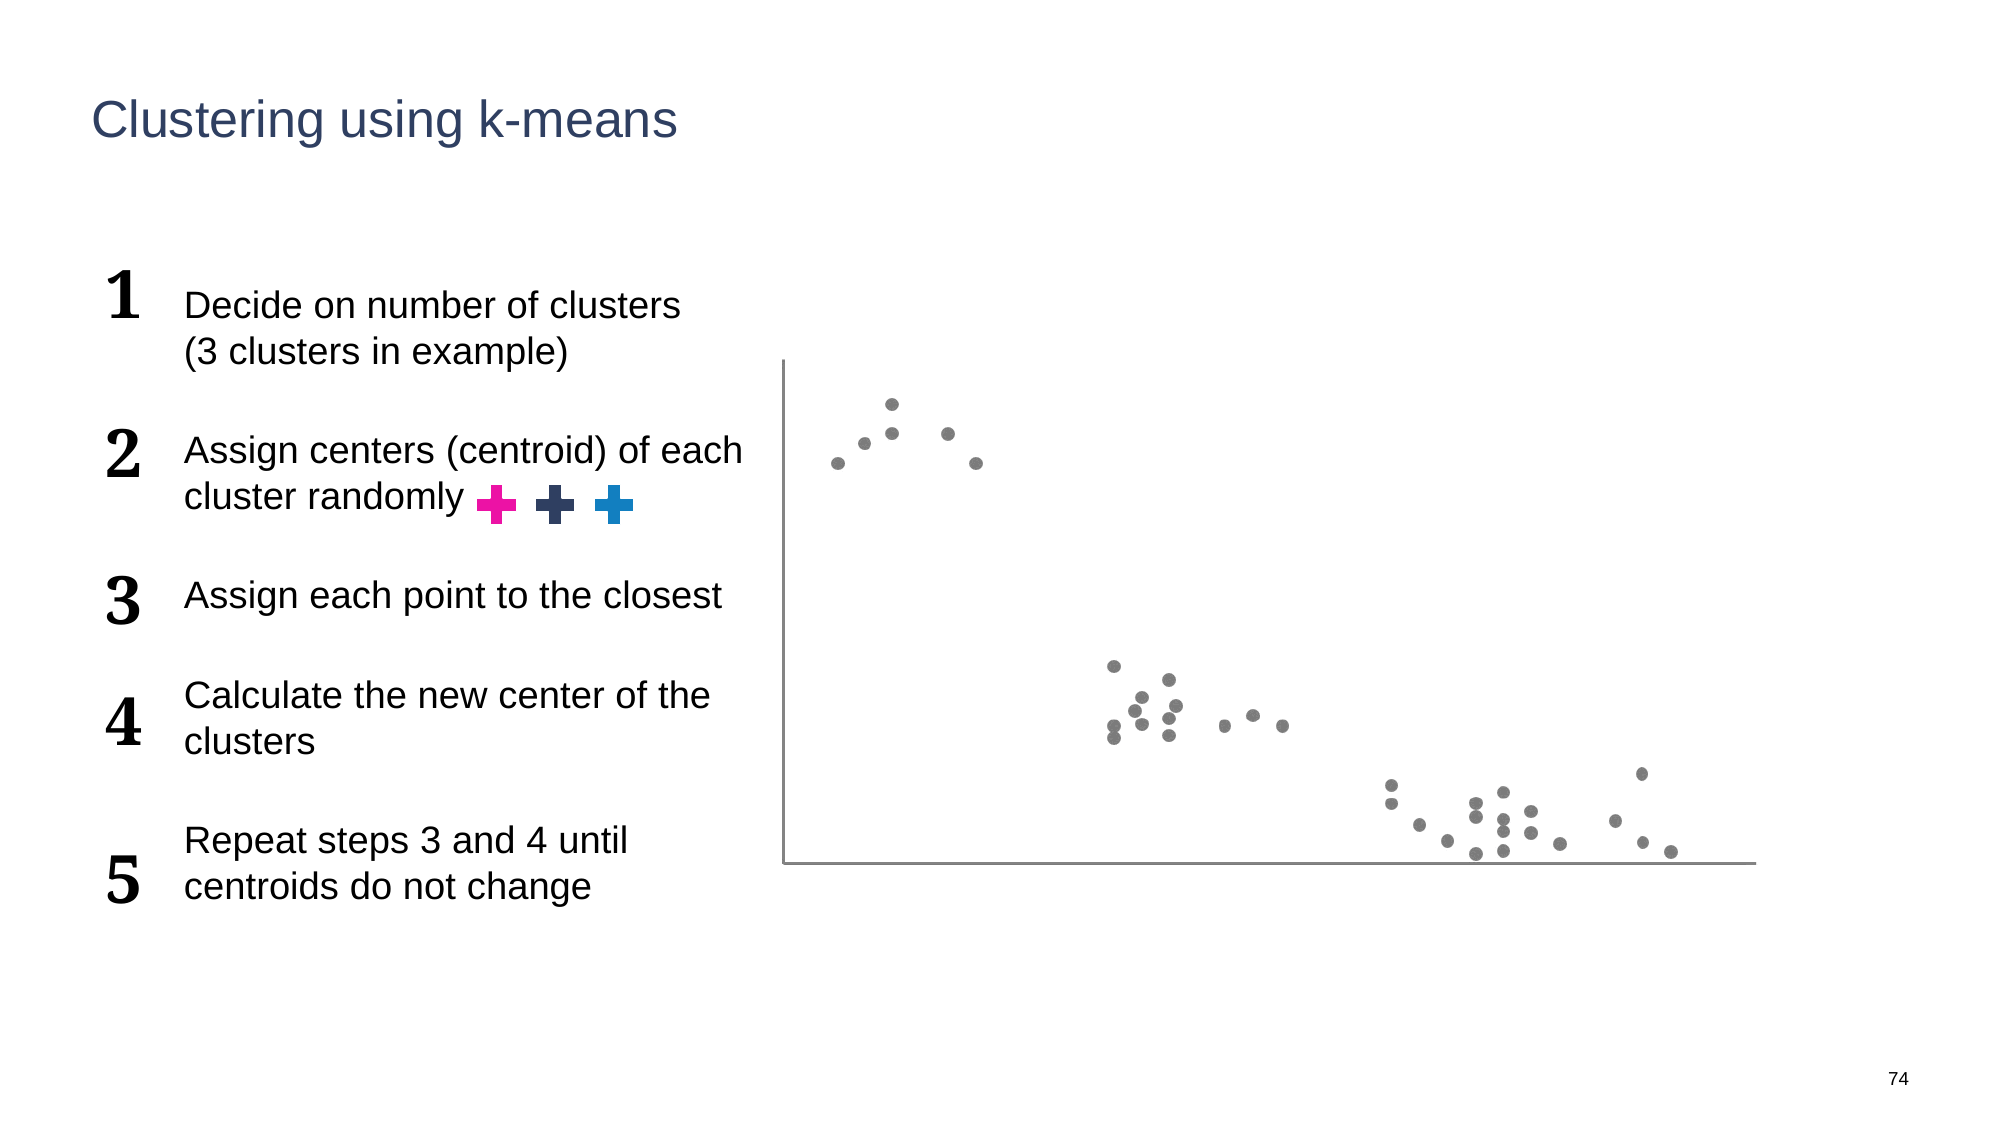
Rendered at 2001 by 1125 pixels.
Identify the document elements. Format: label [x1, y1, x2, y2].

picture [659, 246, 1921, 957]
title [91, 0, 1909, 149]
text_box [183, 280, 659, 908]
text_box [92, 804, 156, 950]
text_box [90, 378, 158, 524]
text_box [89, 525, 158, 792]
text_box [98, 219, 150, 364]
